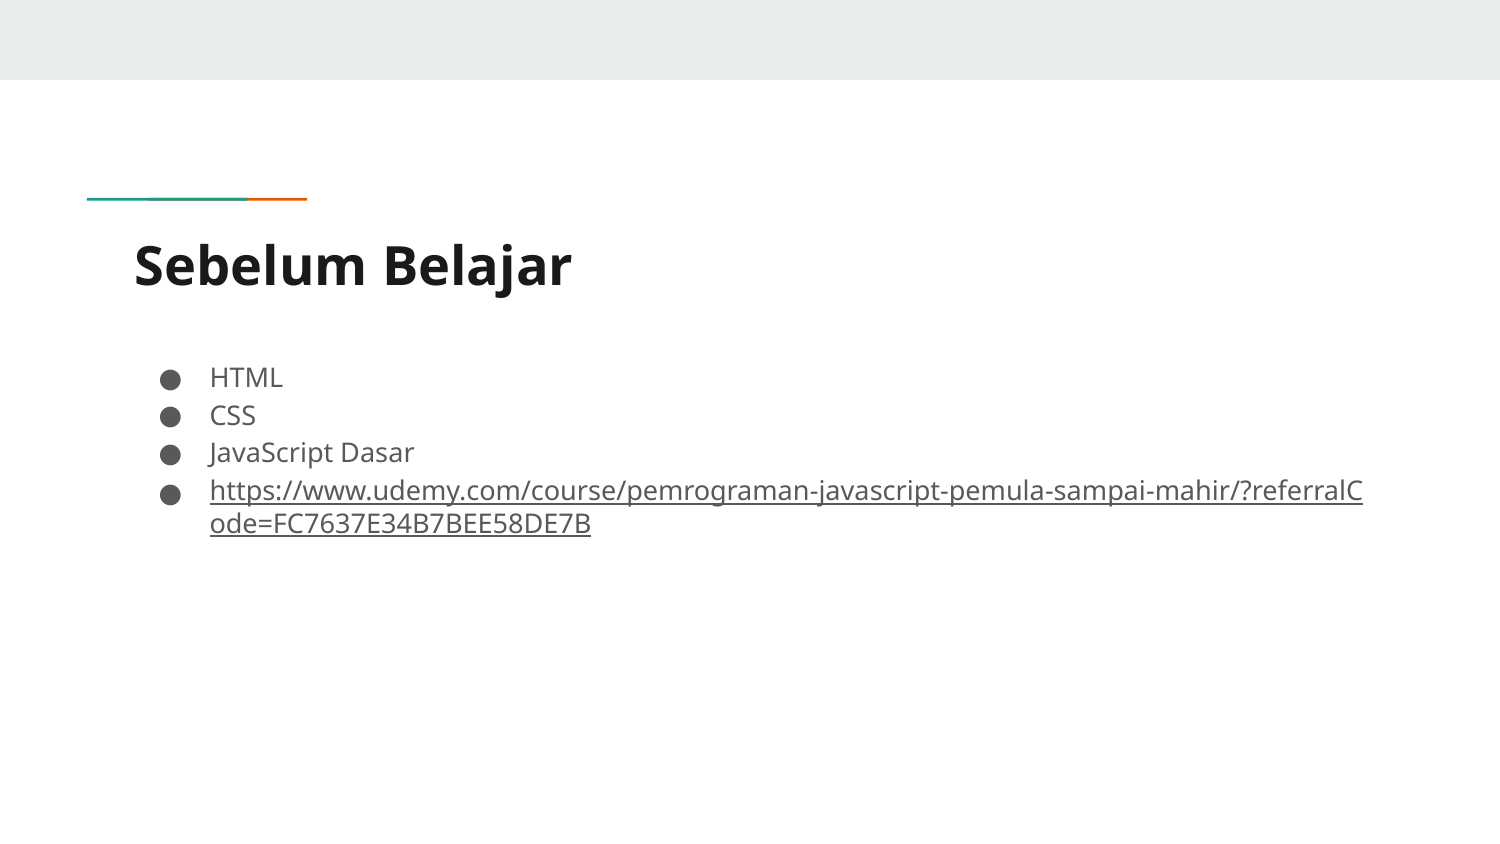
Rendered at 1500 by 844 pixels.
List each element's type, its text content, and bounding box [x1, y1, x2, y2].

list HTML CSS JavaScript Dasar https://www.udemy.com/course/pemrograman-javascript-pemula-sampai-mahir/?referralCode=FC7637E34B7BEE58DE7B [119, 341, 1381, 712]
title Sebelum Belajar [119, 216, 1381, 305]
